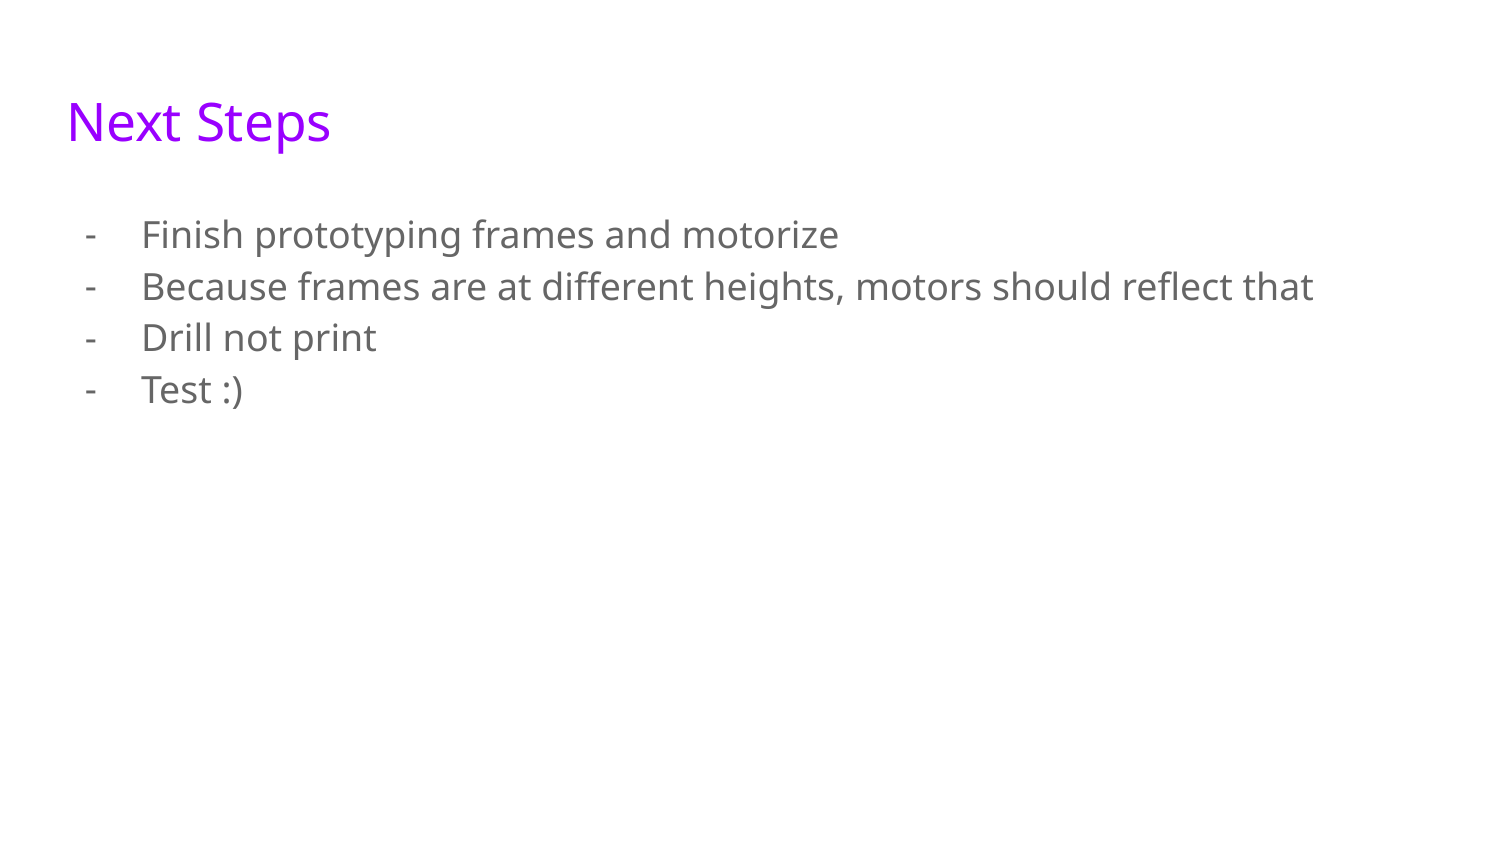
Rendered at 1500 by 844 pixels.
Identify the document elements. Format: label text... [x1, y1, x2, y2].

list Finish prototyping frames and motorize Because frames are at different heights, motors should reflect that Drill not print Test :) [51, 189, 1449, 750]
title Next Steps [51, 72, 1449, 167]
